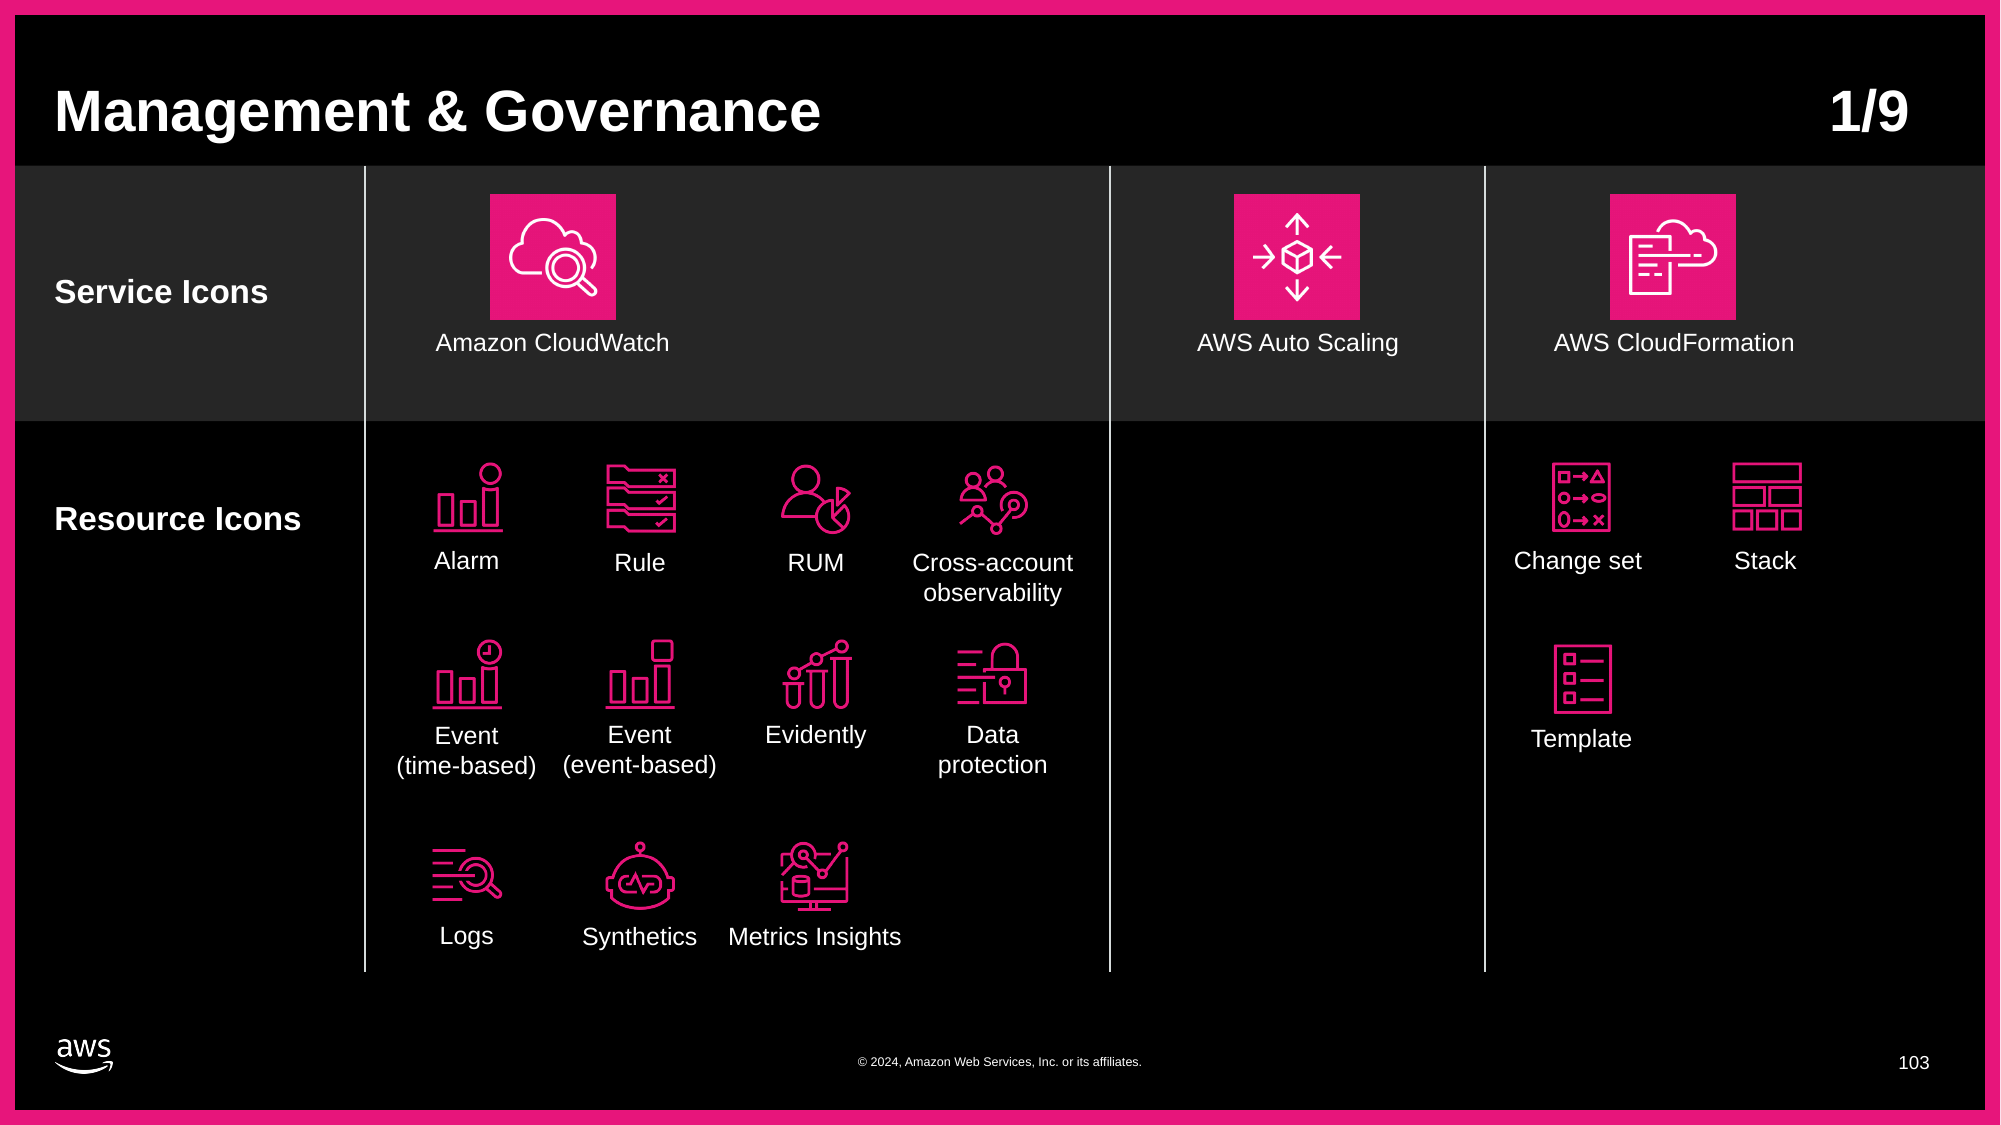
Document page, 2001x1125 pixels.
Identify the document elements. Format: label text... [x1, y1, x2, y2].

text_box Metrics Insights [710, 912, 920, 958]
slide_number 103 [1494, 1031, 1945, 1092]
text_box Rule [574, 539, 706, 585]
text_box Synthetics [544, 912, 710, 958]
picture [955, 462, 1031, 538]
picture [1544, 641, 1620, 717]
picture [954, 636, 1030, 712]
text_box AWS CloudFormation [1487, 319, 1862, 364]
picture [429, 636, 505, 712]
picture [490, 194, 616, 320]
text_box Template [1485, 715, 1680, 761]
picture [1544, 459, 1620, 535]
picture [603, 461, 679, 537]
title Management & Governance 1/9 [39, 59, 1945, 166]
picture [1234, 194, 1360, 320]
picture [429, 836, 505, 912]
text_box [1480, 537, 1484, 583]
picture [1610, 194, 1736, 320]
text_box Stack [1665, 537, 1867, 583]
text_box Event (event-based) [544, 711, 736, 786]
text_box Logs [371, 911, 563, 957]
picture [777, 461, 853, 537]
text_box Event (time-based) [371, 711, 563, 787]
picture [779, 636, 855, 712]
text_box Change set [1485, 537, 1665, 583]
picture [55, 1039, 113, 1074]
picture [430, 459, 506, 535]
text_box Evidently [729, 711, 894, 757]
footer © 2024, Amazon Web Services, Inc. or its affiliates. [662, 1031, 1338, 1092]
text_box AWS Auto Scaling [1111, 319, 1484, 364]
text_box Alarm [401, 537, 532, 583]
picture [602, 636, 678, 712]
picture [777, 838, 853, 914]
text_box RUM [751, 539, 882, 585]
text_box Amazon CloudWatch [369, 319, 737, 364]
picture [1729, 459, 1805, 535]
picture [602, 838, 678, 914]
text_box Data protection [894, 711, 1092, 786]
text_box Cross-account observability [894, 539, 1092, 615]
